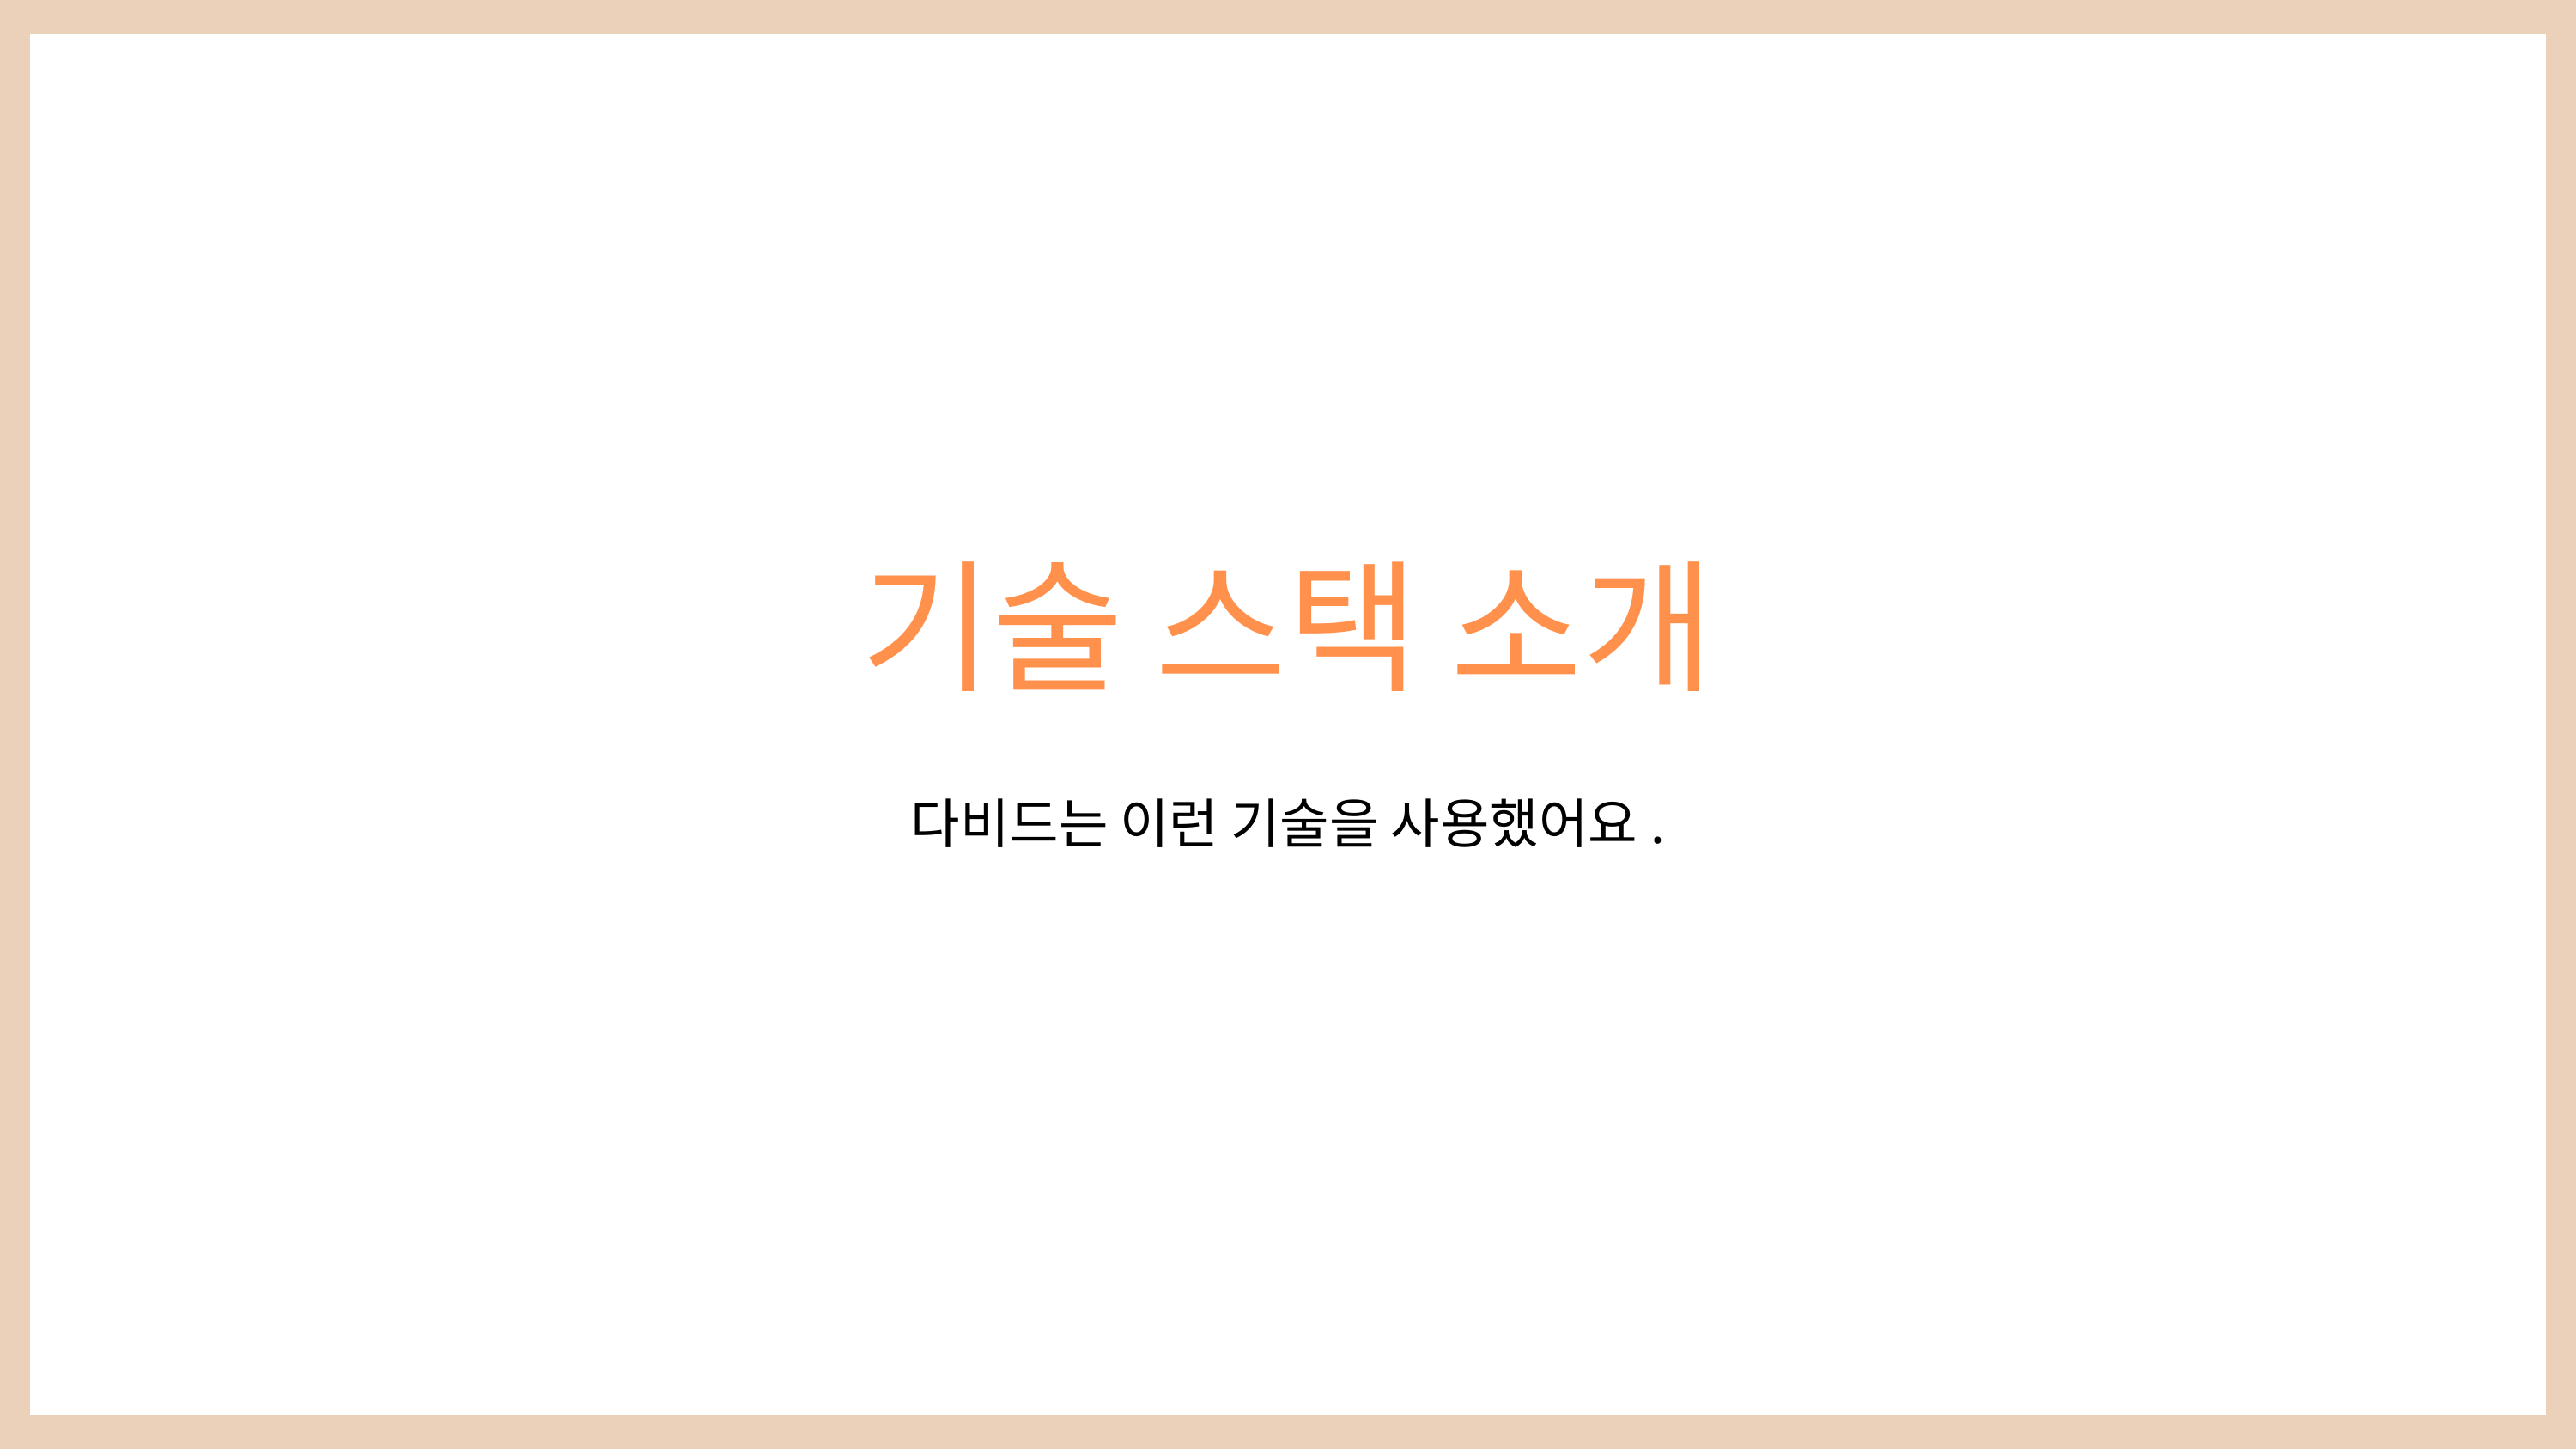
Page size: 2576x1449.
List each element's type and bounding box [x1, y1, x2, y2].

text_box [29, 33, 2547, 1416]
